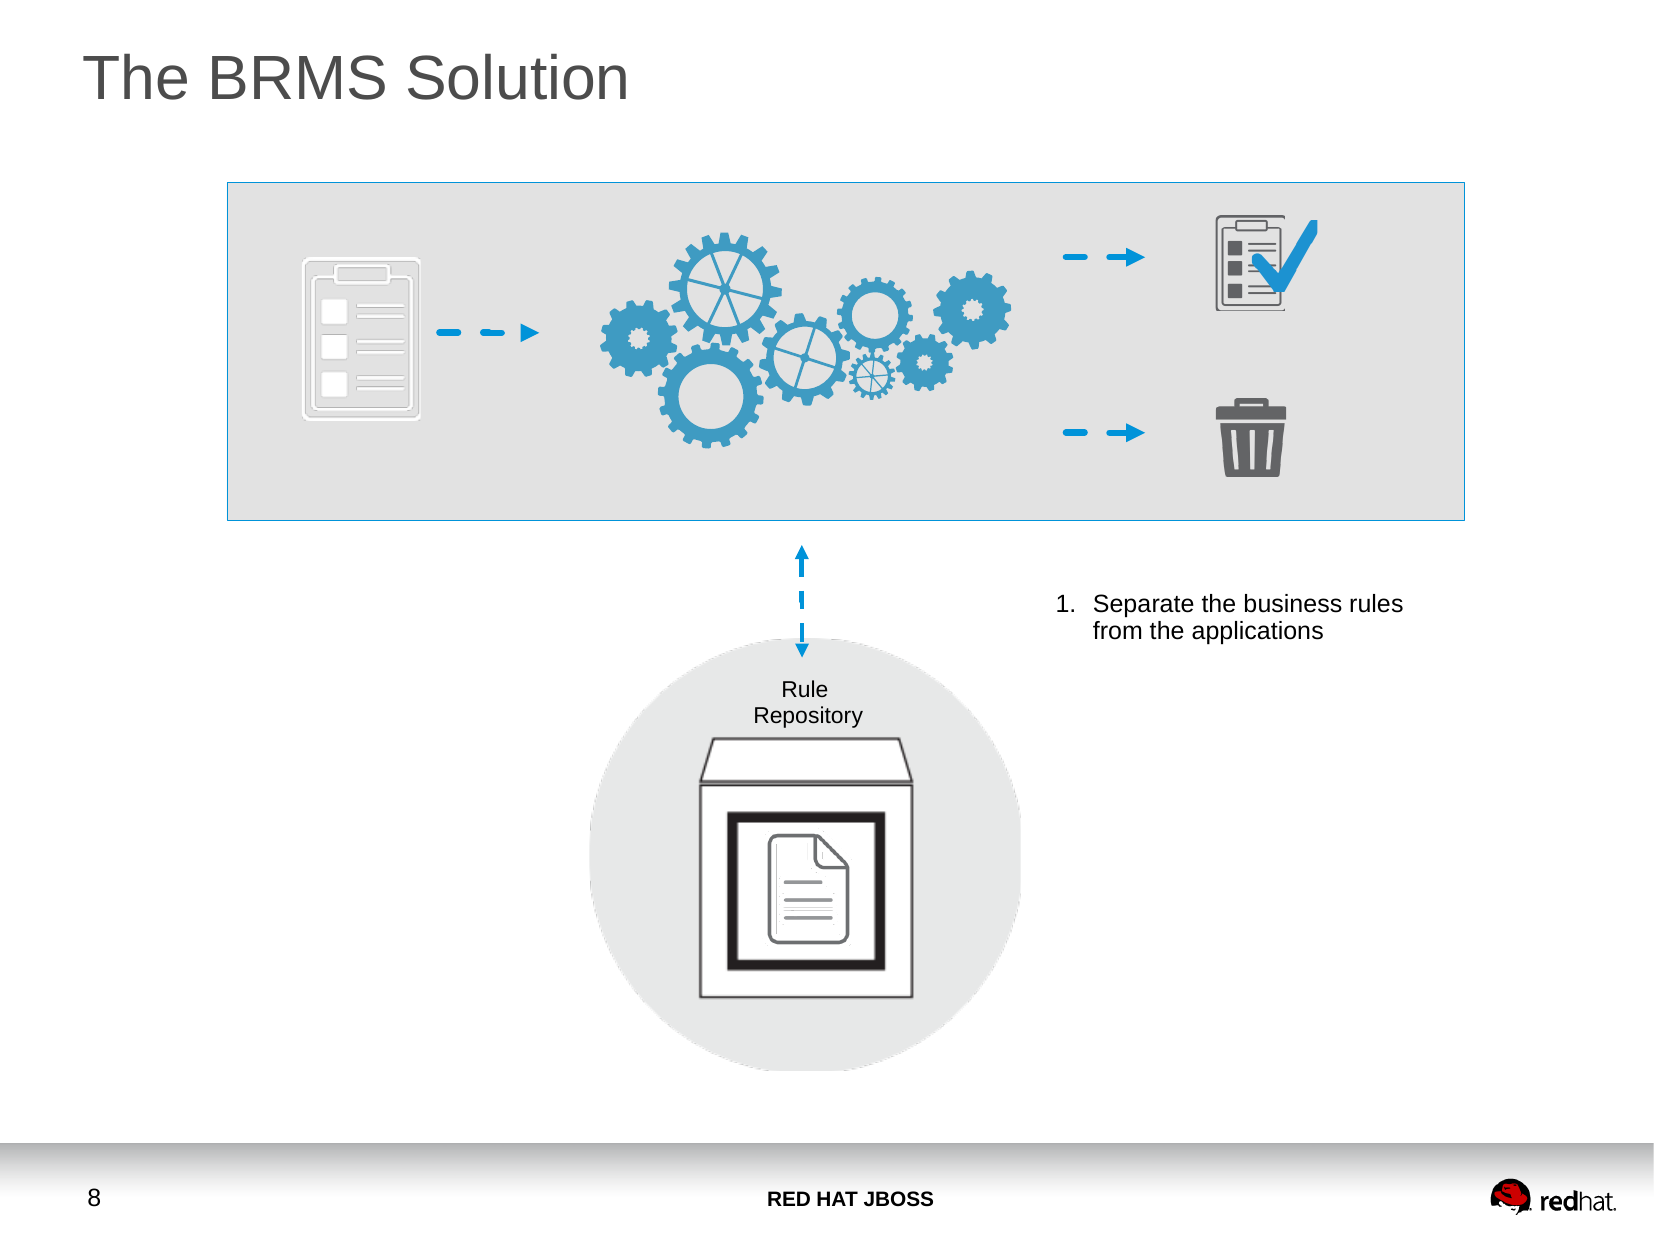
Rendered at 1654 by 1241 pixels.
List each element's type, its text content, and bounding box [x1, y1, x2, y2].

text_box [226, 182, 1465, 520]
picture [301, 257, 421, 421]
picture [1215, 397, 1287, 477]
text_box The BRMS Solution [82, 20, 1571, 133]
picture [1215, 215, 1318, 311]
picture [0, 1143, 1654, 1241]
picture [589, 638, 1021, 1071]
text_box Separate the business rules from the applications [1040, 582, 1419, 751]
picture [599, 232, 1015, 451]
